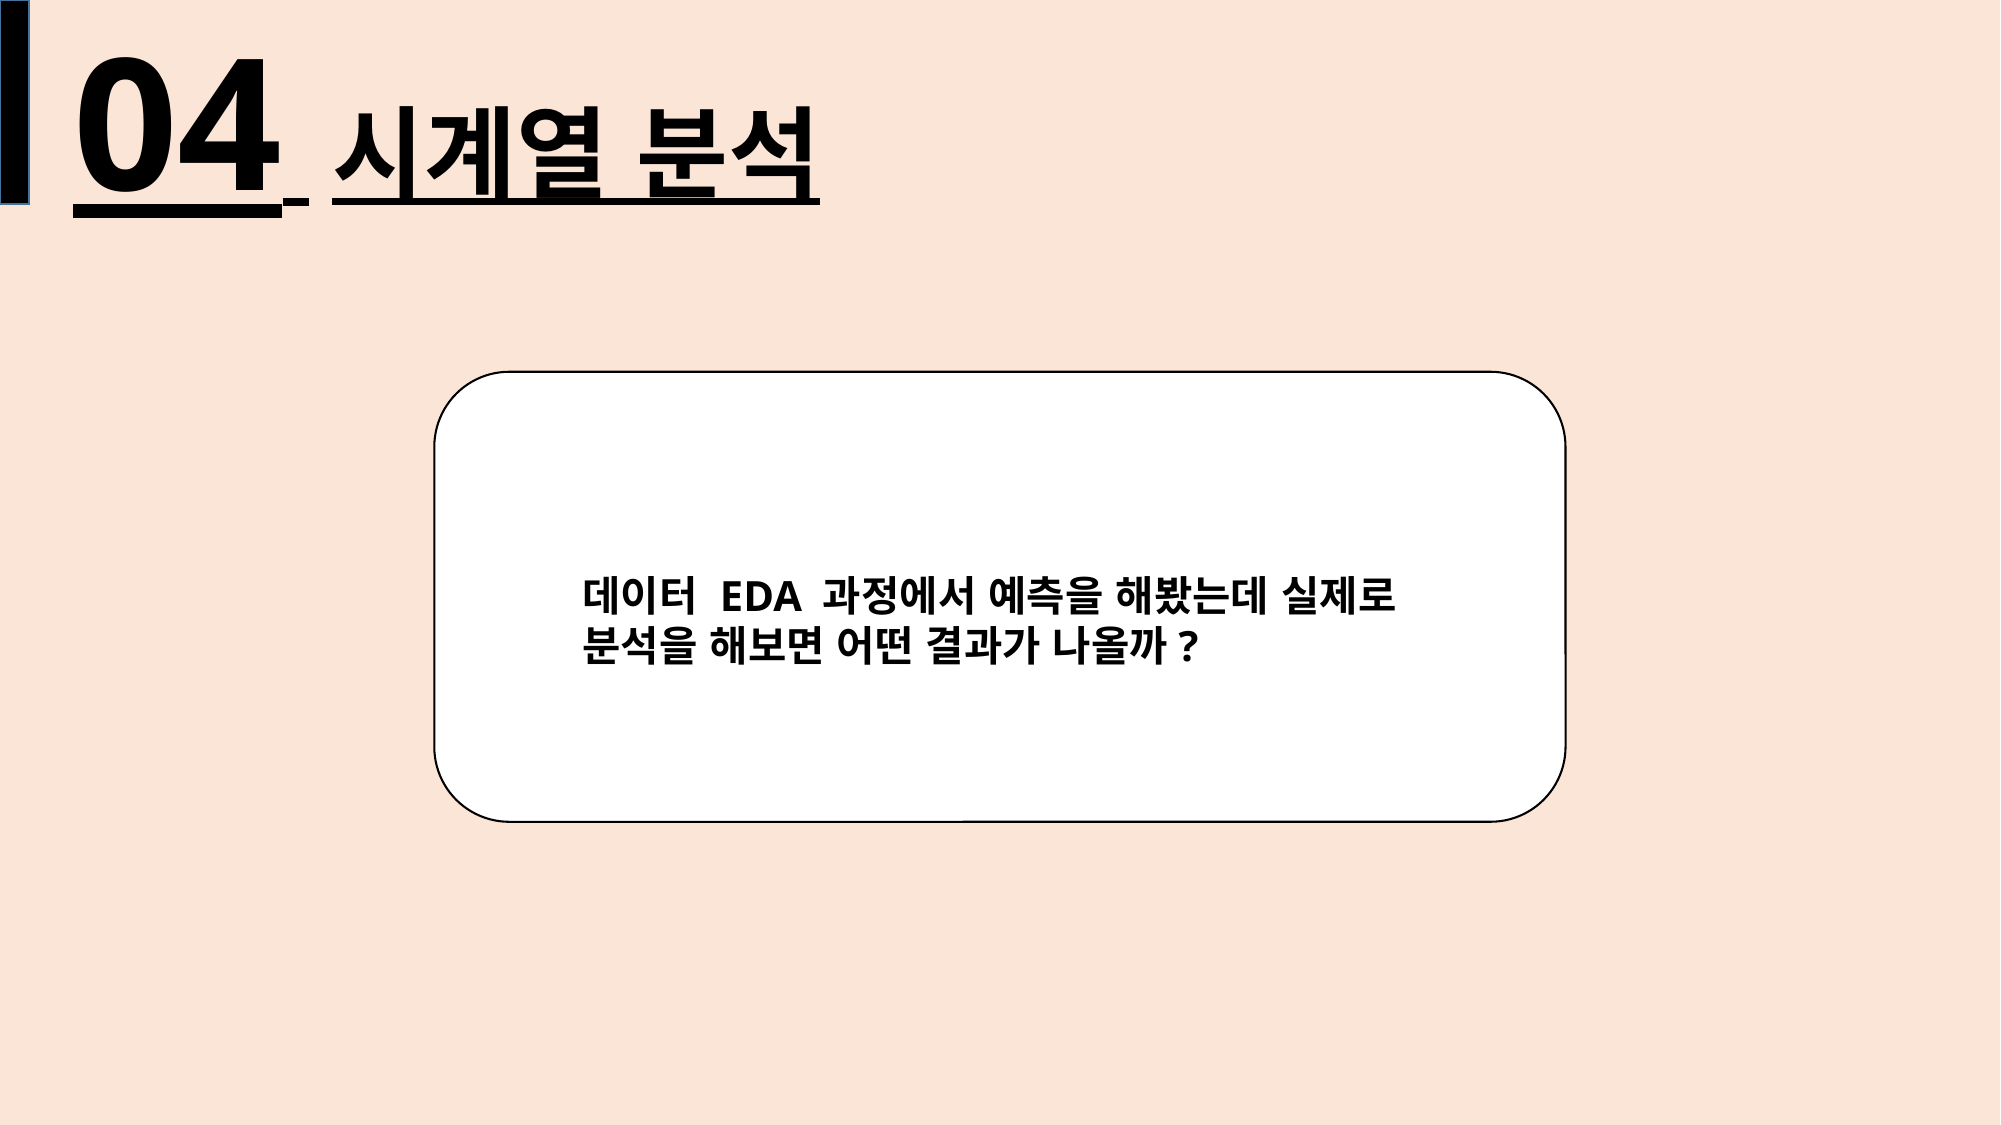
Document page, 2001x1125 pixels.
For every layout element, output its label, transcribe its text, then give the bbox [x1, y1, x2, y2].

text_box [0, 0, 30, 205]
text_box 04 시계열 분석 [58, 0, 944, 235]
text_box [434, 371, 1566, 822]
text_box [0, 0, 2000, 1125]
